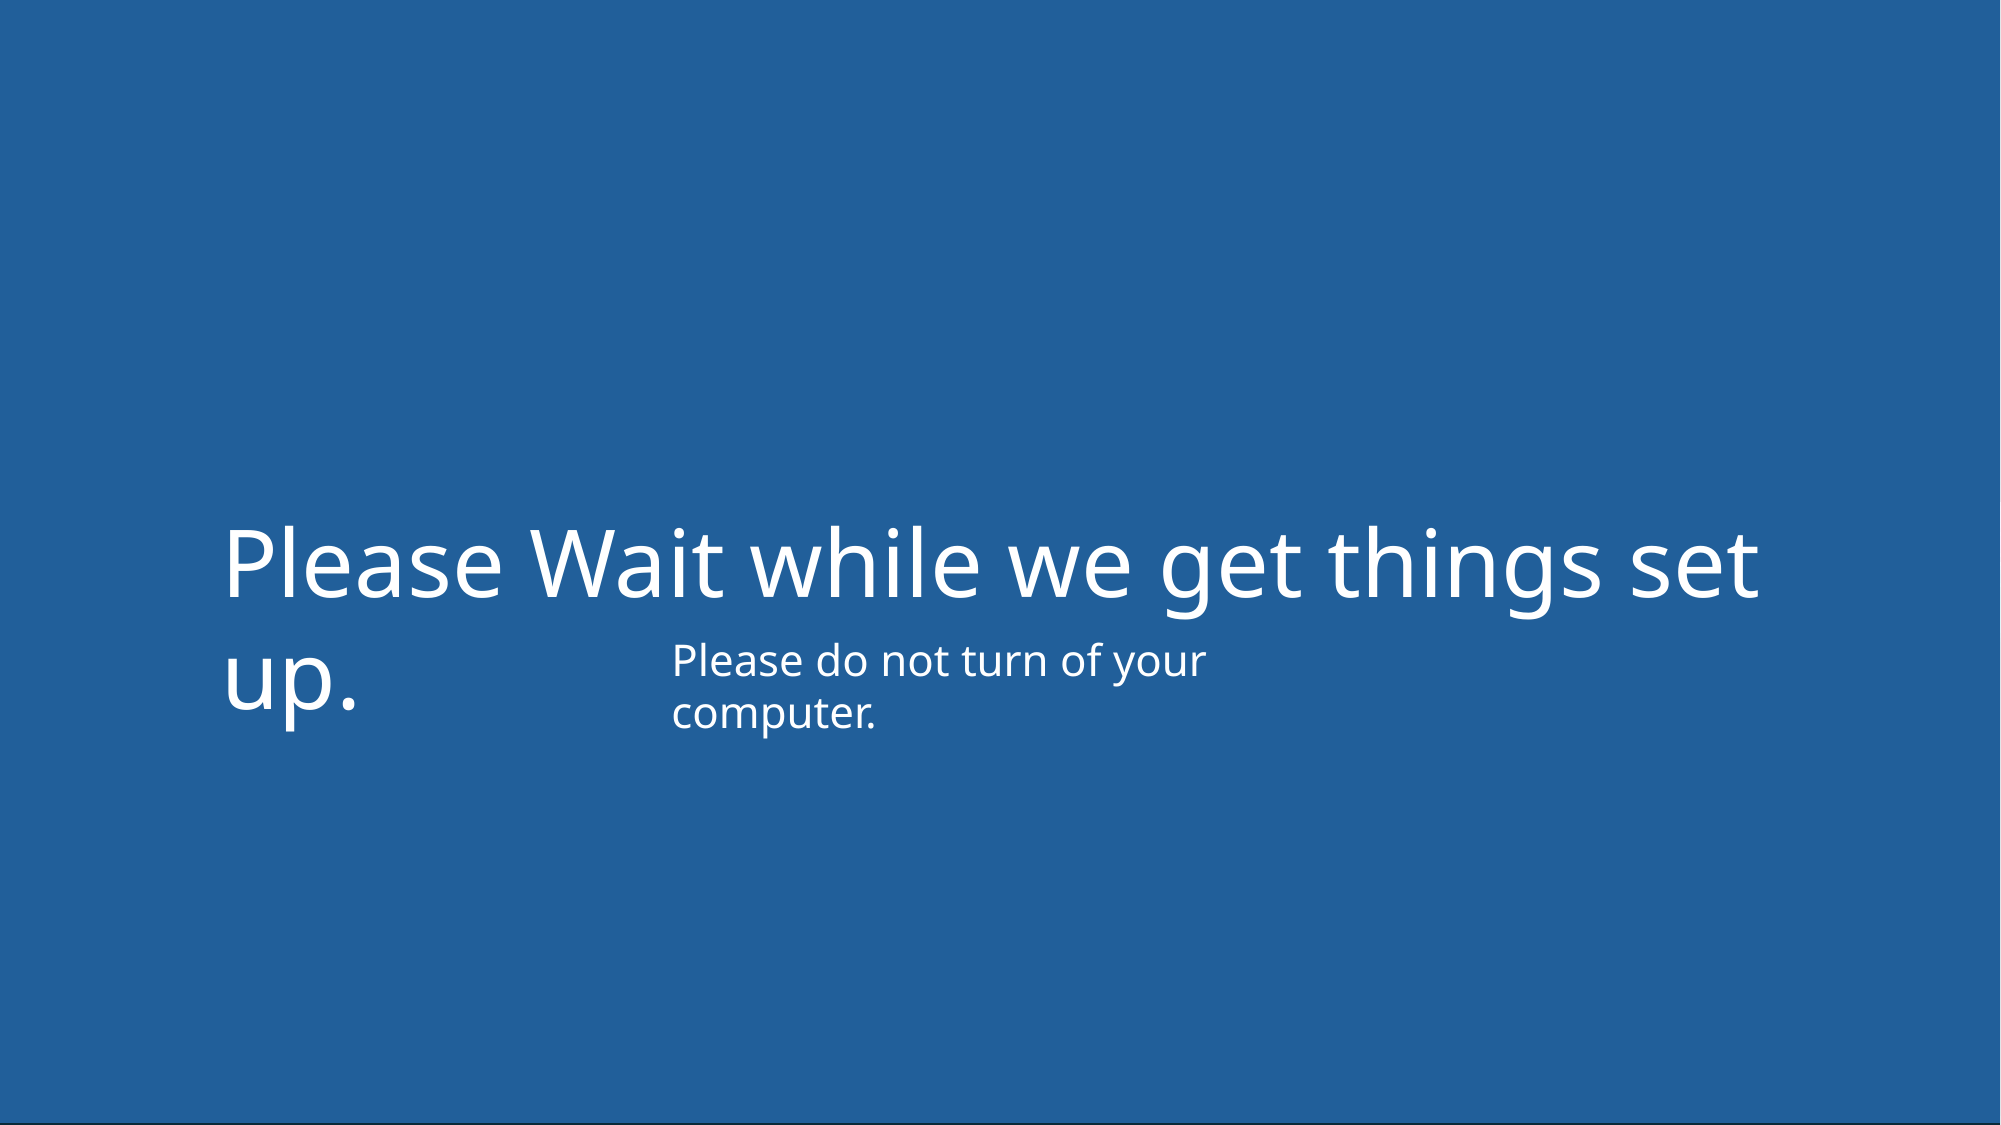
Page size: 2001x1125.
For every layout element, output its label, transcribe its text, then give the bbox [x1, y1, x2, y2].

text_box Please do not turn of your computer. [656, 624, 1427, 745]
text_box Please Wait while we get things set up. [206, 496, 1877, 736]
text_box [0, 0, 2000, 1125]
